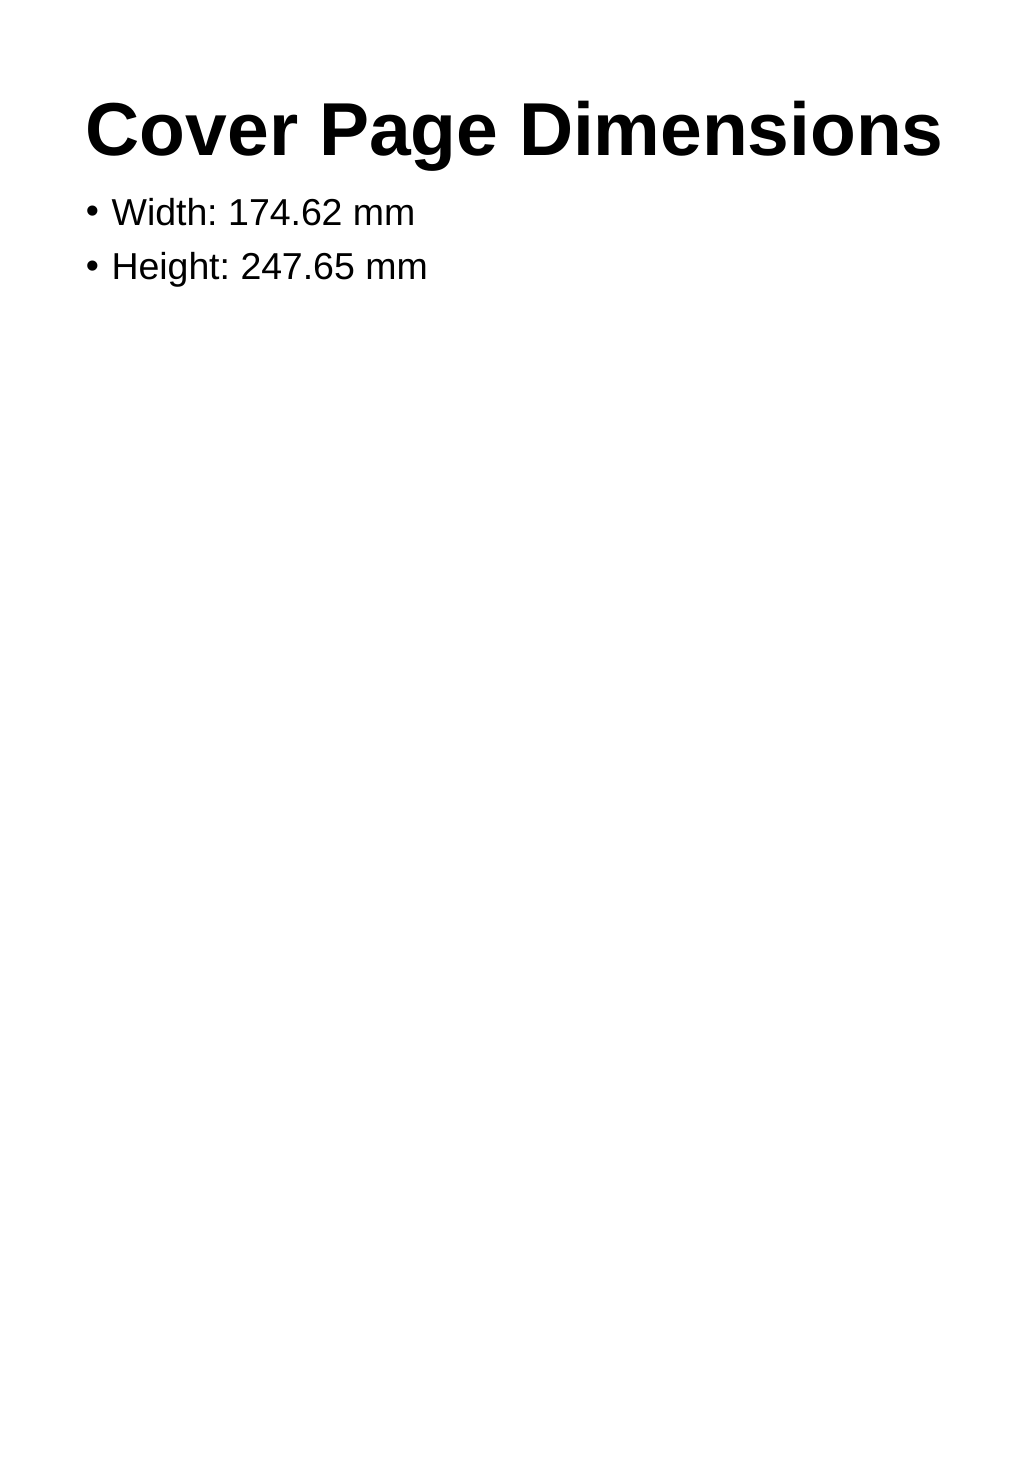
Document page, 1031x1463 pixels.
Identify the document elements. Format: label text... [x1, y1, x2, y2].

list Width: 174.62 mm Height: 247.65 mm [70, 185, 961, 1318]
title Cover Page Dimensions [70, 77, 961, 185]
